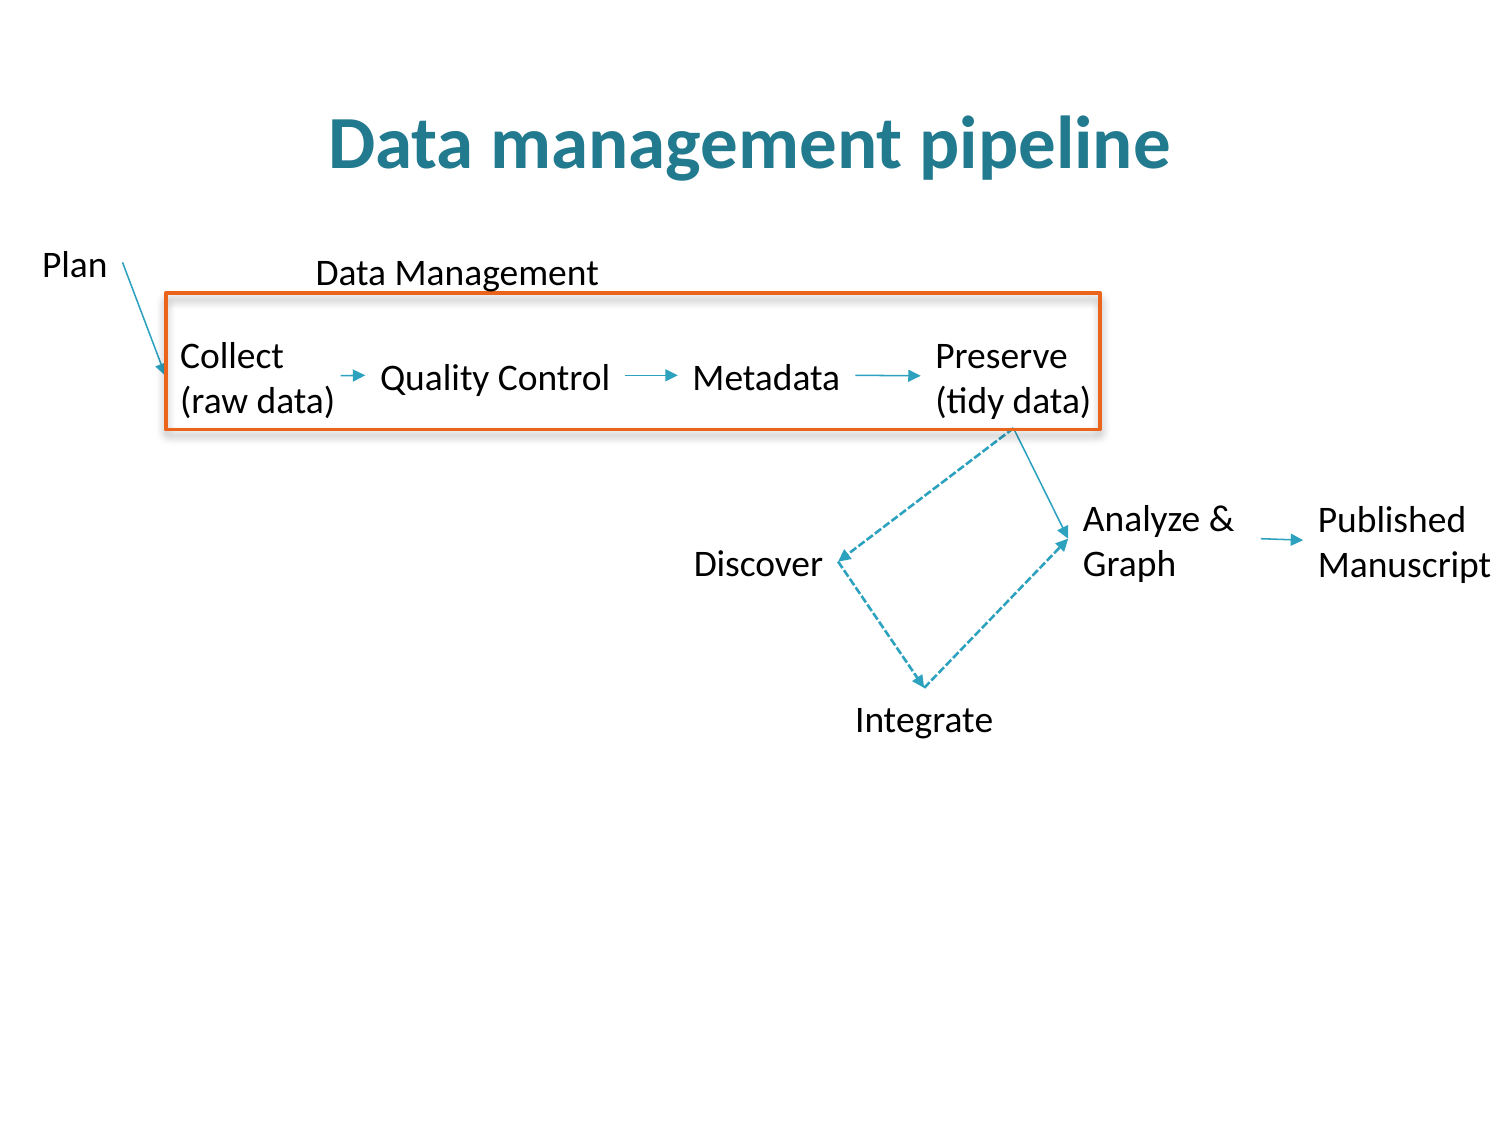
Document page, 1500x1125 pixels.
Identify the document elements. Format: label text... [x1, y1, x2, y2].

text_box Data Management [300, 240, 614, 301]
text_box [1014, 429, 1069, 539]
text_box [838, 429, 1014, 561]
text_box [838, 561, 918, 689]
title Data management pipeline [75, 45, 1425, 233]
text_box Discover [678, 531, 833, 592]
text_box Published Manuscript [1303, 487, 1500, 593]
text_box Analyze & Graph [1075, 486, 1261, 592]
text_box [123, 262, 165, 377]
text_box Plan [27, 232, 123, 293]
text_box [923, 539, 1069, 689]
text_box [165, 292, 1101, 430]
text_box Integrate [840, 700, 1009, 748]
